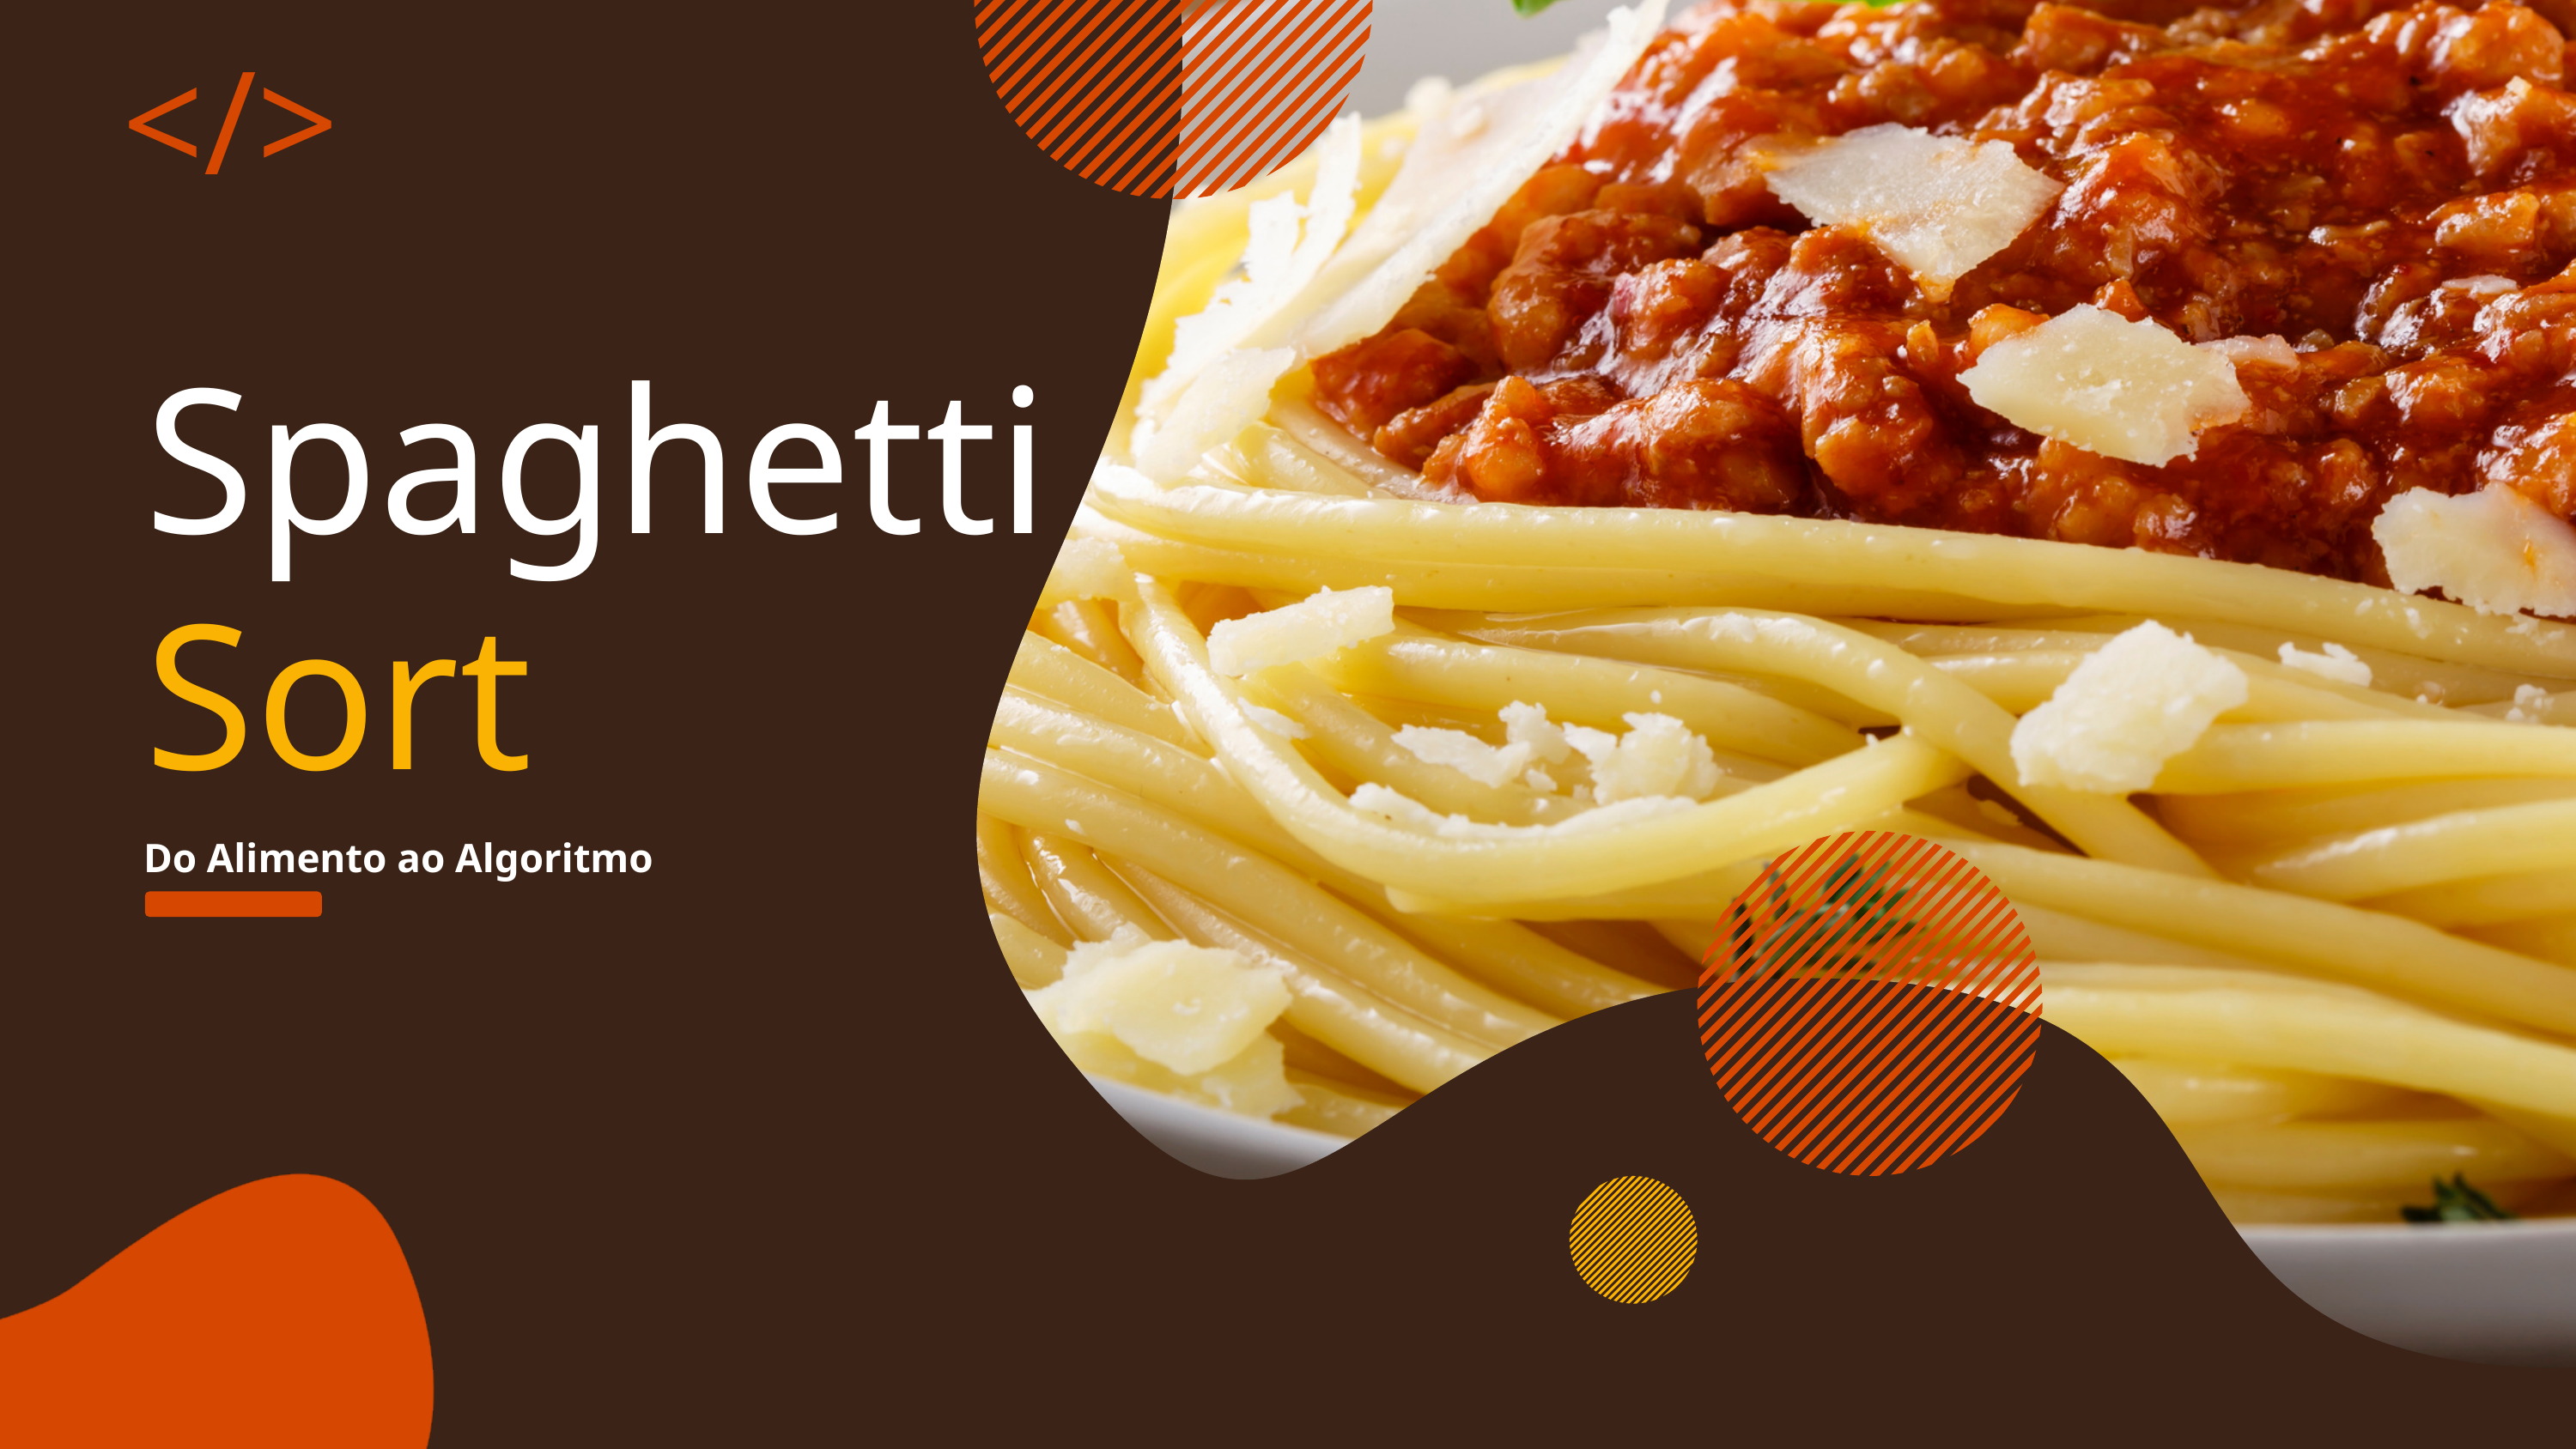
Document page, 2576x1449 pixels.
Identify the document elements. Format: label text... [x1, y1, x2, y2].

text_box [974, 0, 1373, 200]
text_box Sort [144, 528, 968, 810]
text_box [144, 891, 323, 918]
text_box </> [102, 3, 359, 203]
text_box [974, 0, 2576, 1371]
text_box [1569, 1175, 1698, 1304]
text_box [0, 1090, 471, 1449]
text_box Do Alimento ao Algoritmo [143, 825, 876, 881]
text_box Spaghetti [144, 293, 968, 528]
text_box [1697, 830, 2043, 1177]
